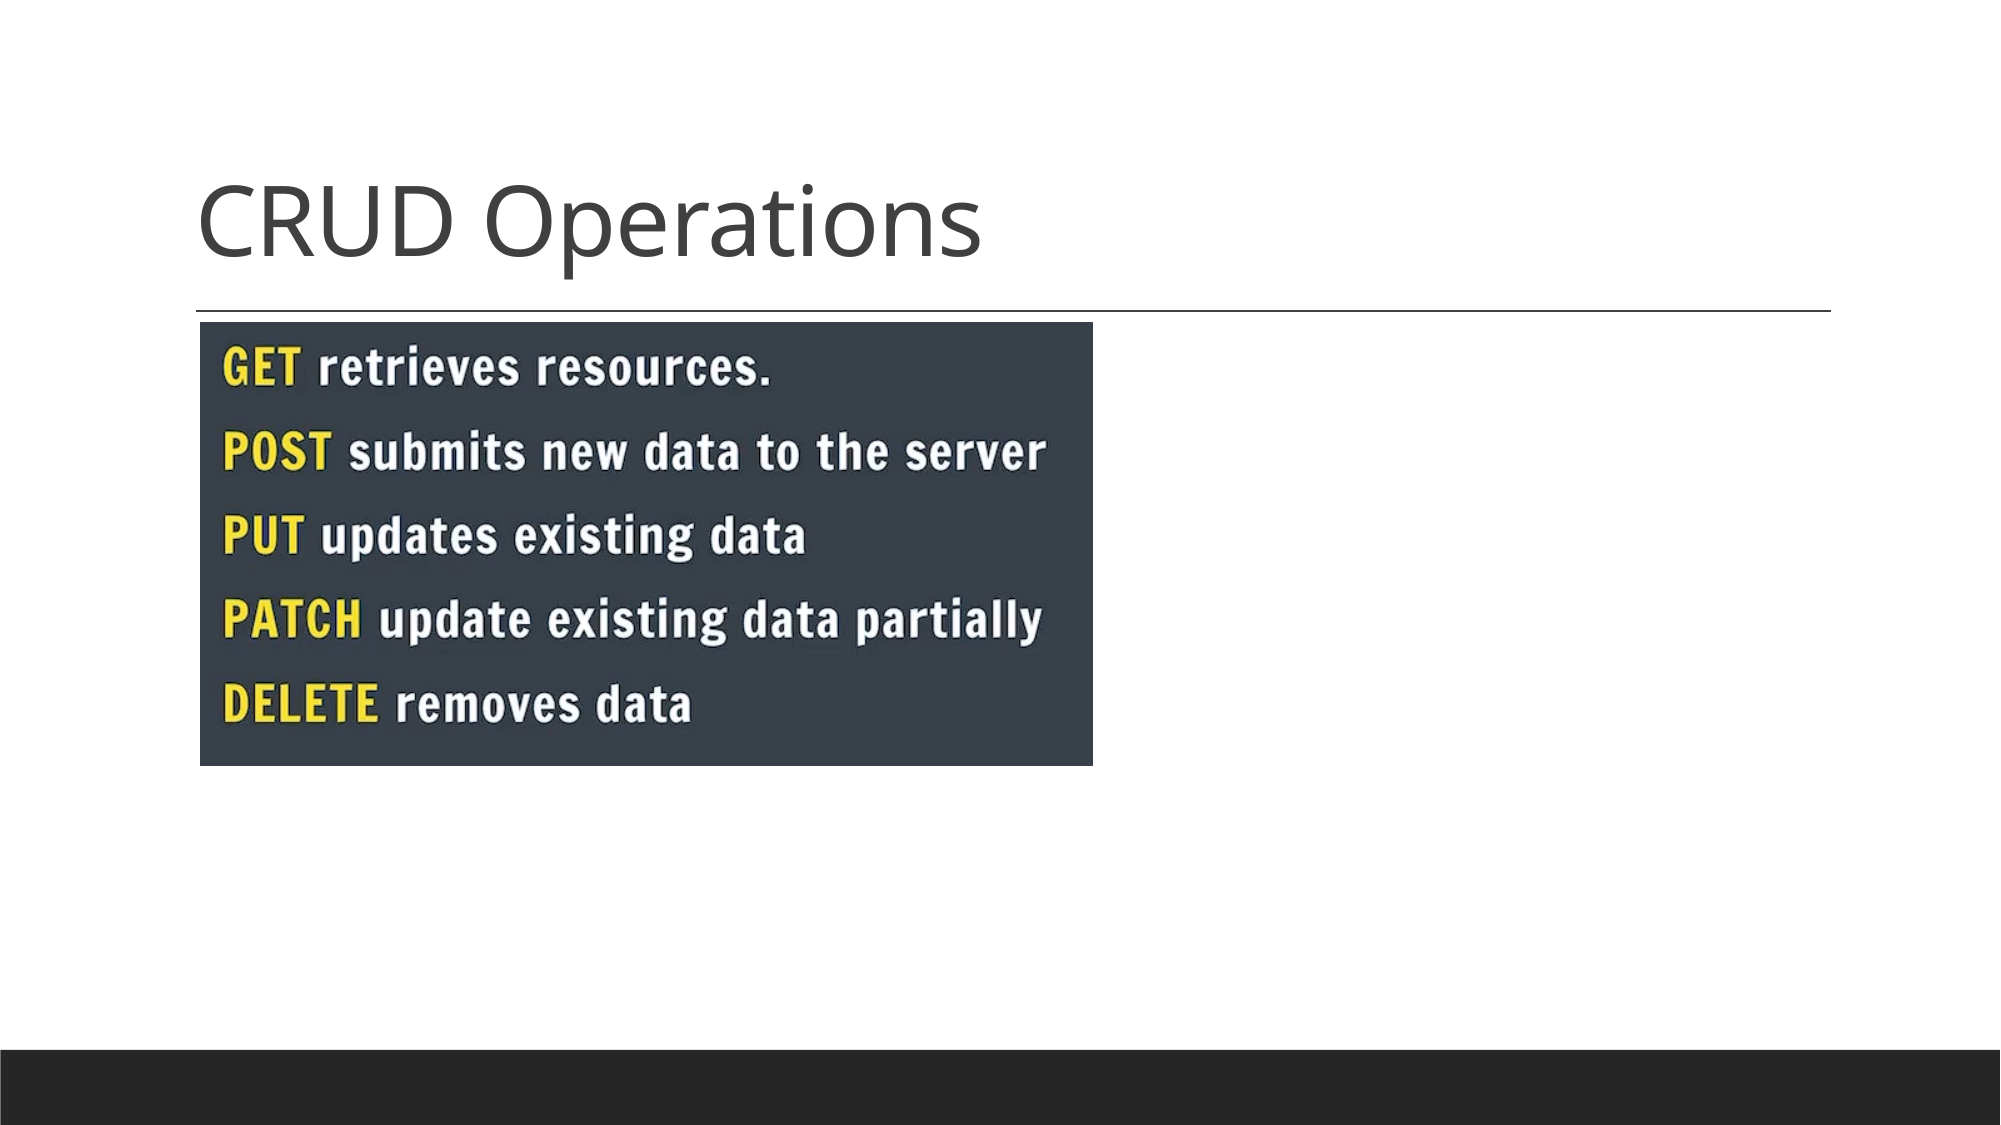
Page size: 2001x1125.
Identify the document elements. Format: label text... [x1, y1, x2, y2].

title CRUD Operations [180, 47, 1830, 285]
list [199, 322, 1094, 766]
